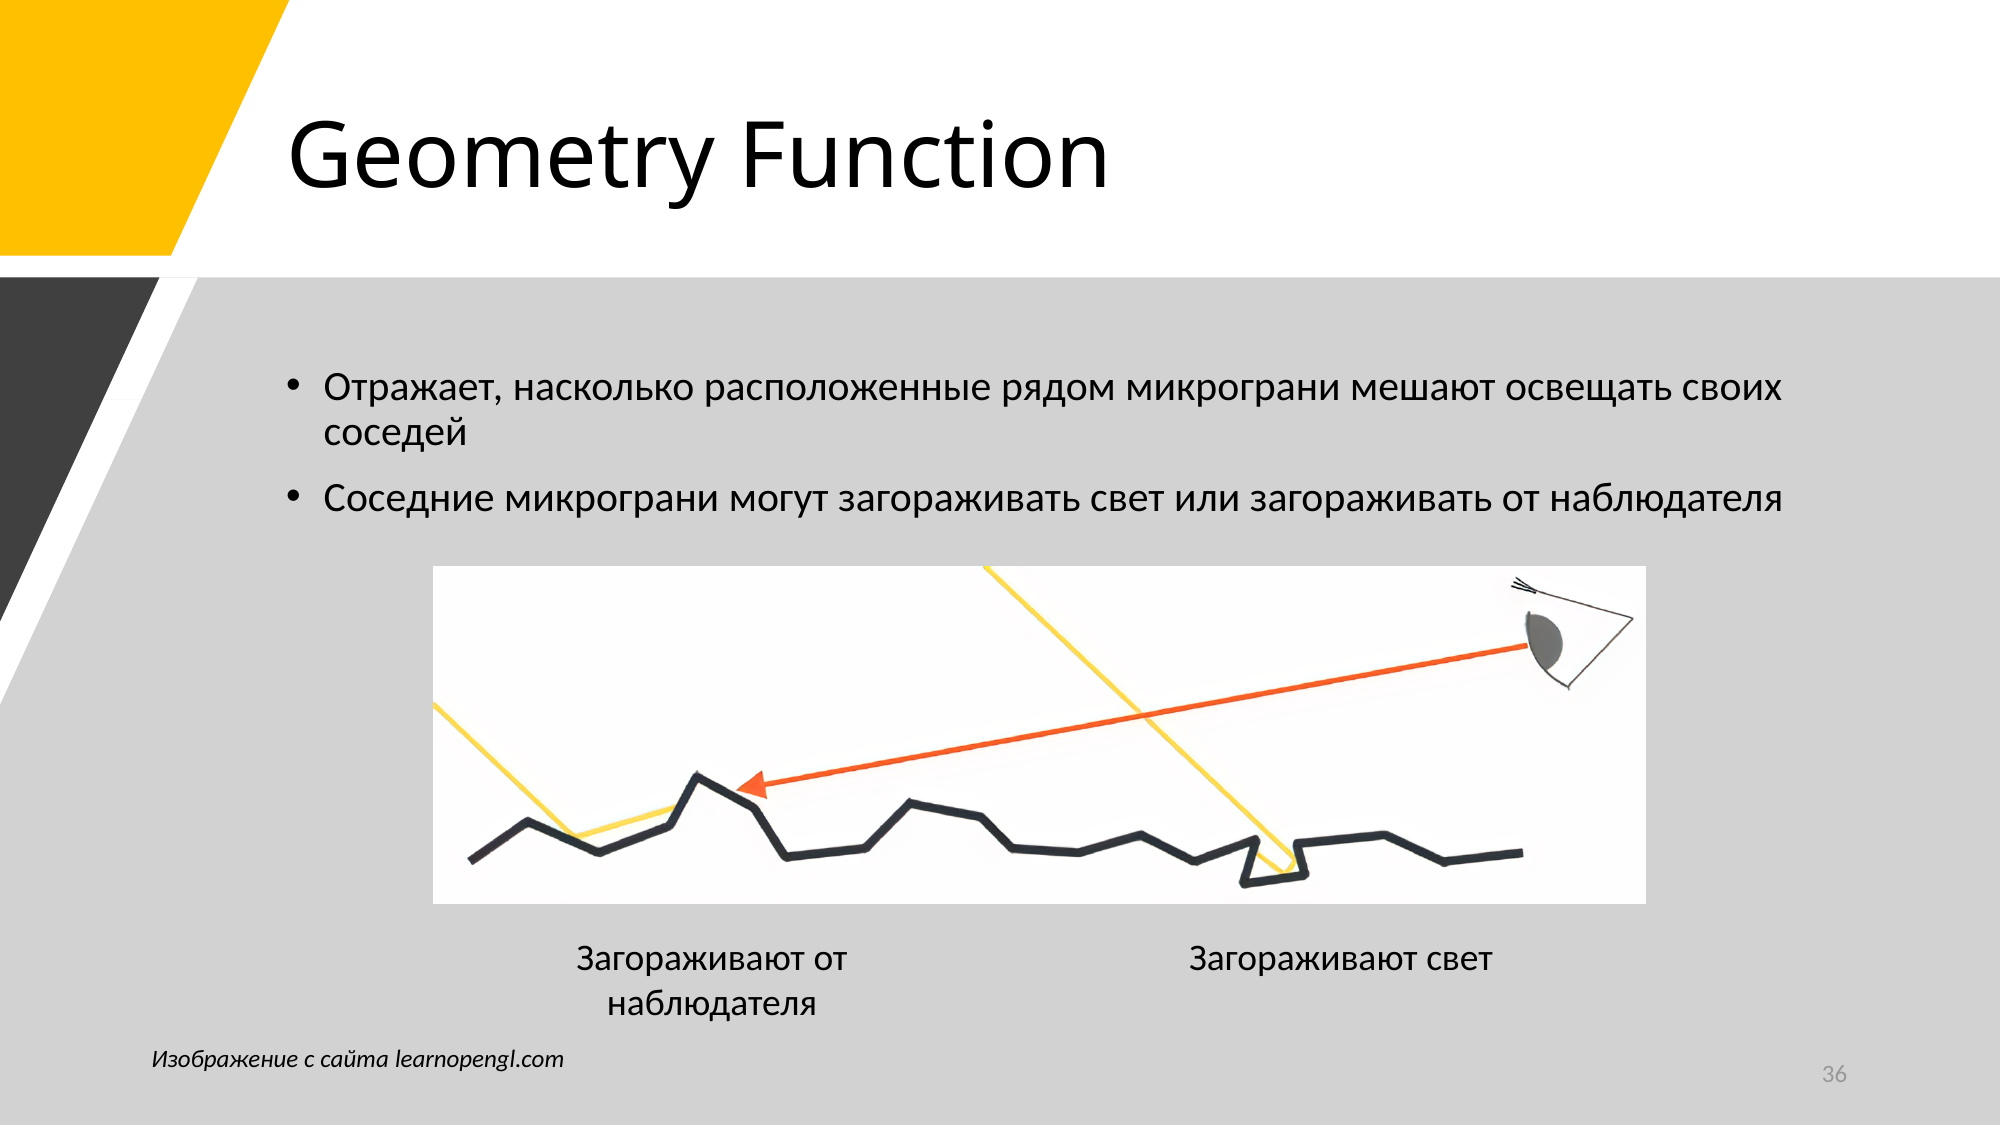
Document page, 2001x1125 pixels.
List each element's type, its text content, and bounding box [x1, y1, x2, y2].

picture [433, 566, 1646, 904]
text_box [0, 276, 162, 622]
text_box [0, 276, 2000, 1125]
slide_number 36 [1412, 1042, 1863, 1103]
list Отражает, насколько расположенные рядом микрограни мешают освещать своих соседей Соседние микрограни могут загораживать свет или загораживать от наблюдателя [271, 356, 1808, 563]
title Geometry Function [271, 60, 1808, 255]
text_box Загораживают свет [1130, 925, 1553, 986]
text_box Загораживают от наблюдателя [501, 925, 923, 1031]
text_box Изображение с сайта learnopengl.com [136, 1035, 608, 1081]
text_box [0, 0, 291, 257]
